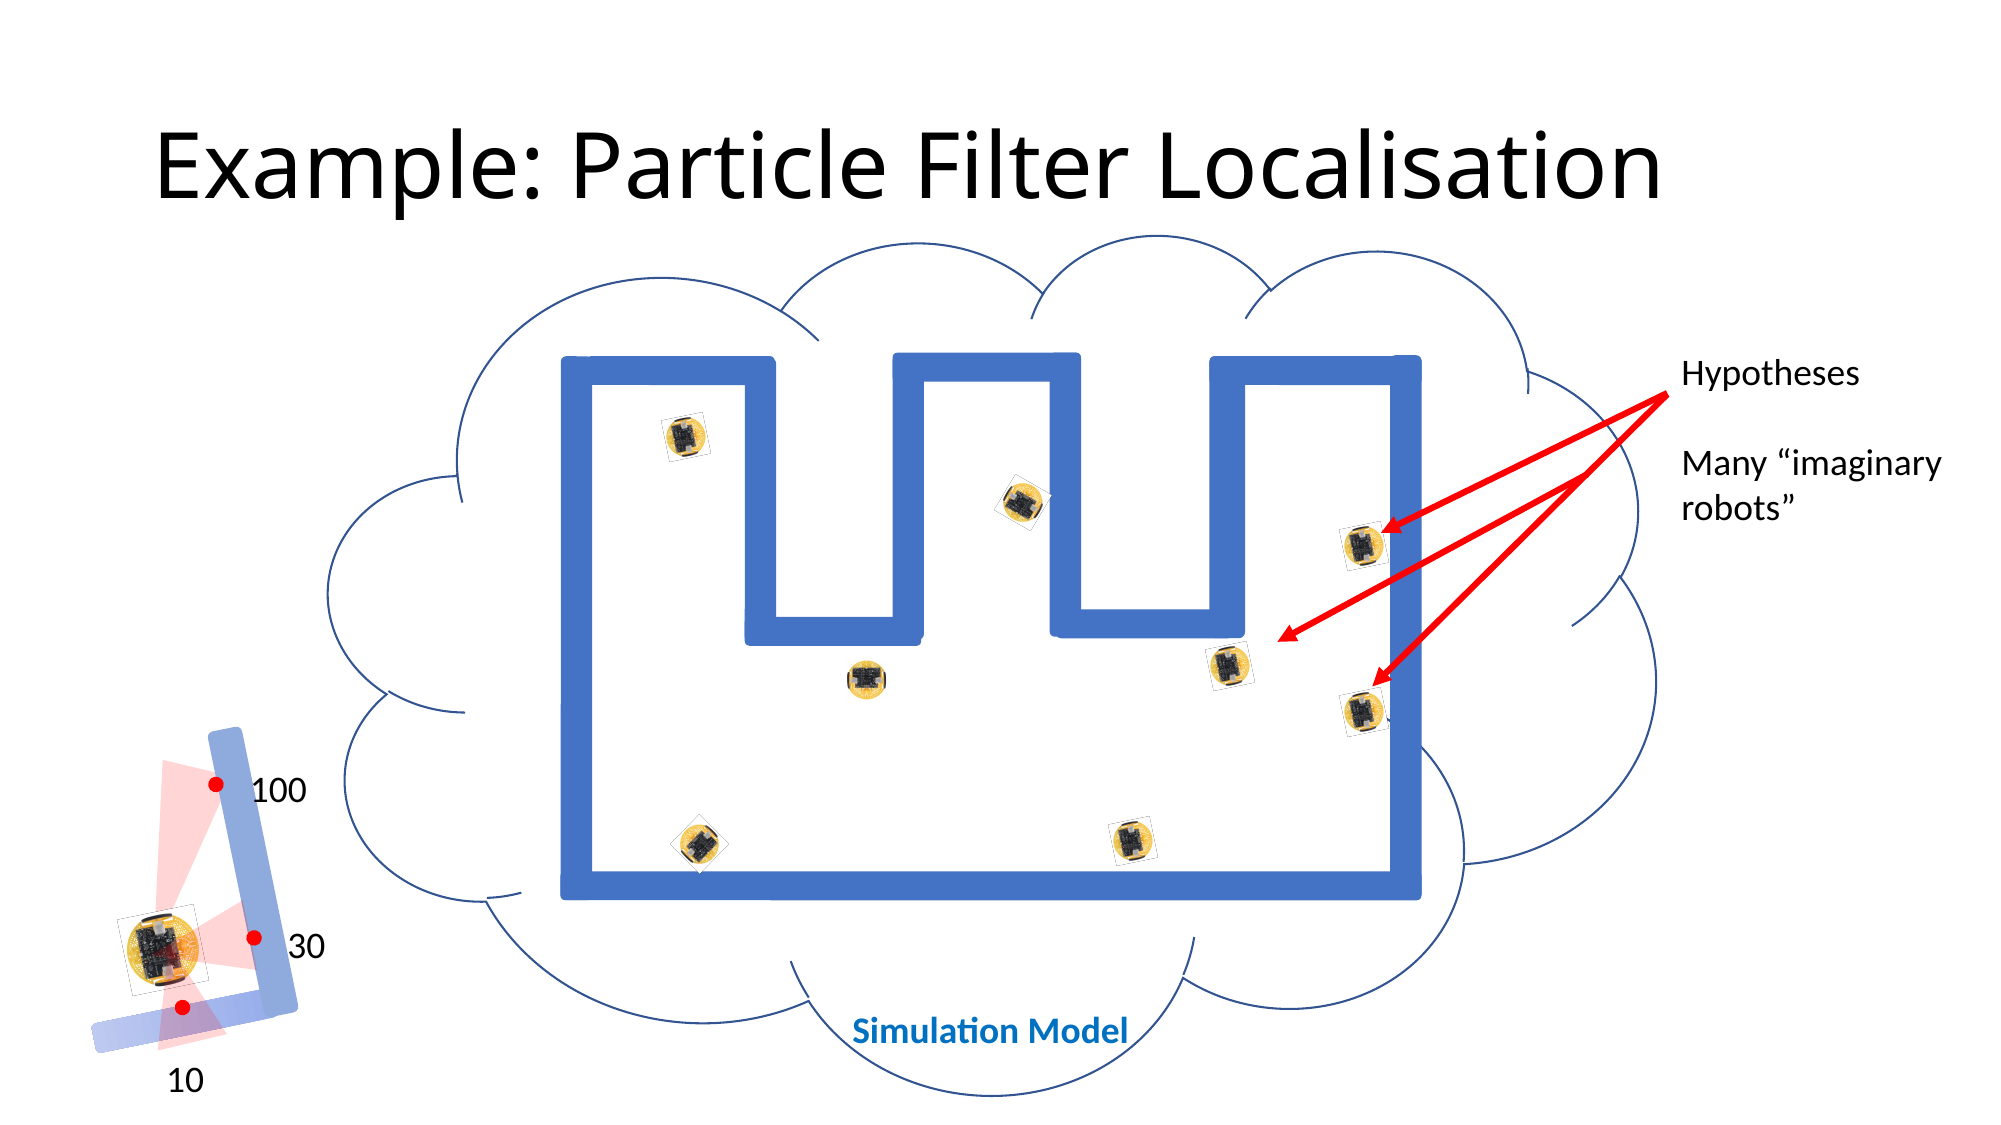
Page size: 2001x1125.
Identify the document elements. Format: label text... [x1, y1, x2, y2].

text_box [585, 355, 776, 387]
text_box [1389, 383, 1423, 392]
picture [1340, 688, 1388, 737]
text_box [1389, 687, 1423, 873]
text_box Simulation Model [837, 998, 1145, 1058]
text_box [559, 870, 1423, 902]
text_box [559, 355, 594, 873]
picture [671, 815, 728, 873]
picture [662, 413, 710, 462]
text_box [1277, 474, 1588, 642]
title Example: Particle Filter Localisation [137, 59, 1863, 278]
picture [845, 659, 888, 701]
text_box [891, 351, 1082, 383]
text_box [91, 726, 329, 1088]
text_box [891, 379, 926, 639]
text_box [326, 234, 1658, 1037]
picture [1206, 642, 1254, 691]
text_box [863, 1058, 1119, 1098]
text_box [1372, 394, 1668, 687]
text_box [1208, 355, 1423, 387]
text_box [1055, 608, 1234, 640]
text_box [743, 359, 778, 620]
text_box [1208, 383, 1247, 640]
text_box [1048, 357, 1083, 638]
text_box [743, 615, 923, 647]
picture [1109, 817, 1157, 866]
picture [995, 475, 1051, 530]
text_box Hypotheses Many “imaginary robots” [1666, 340, 1962, 536]
